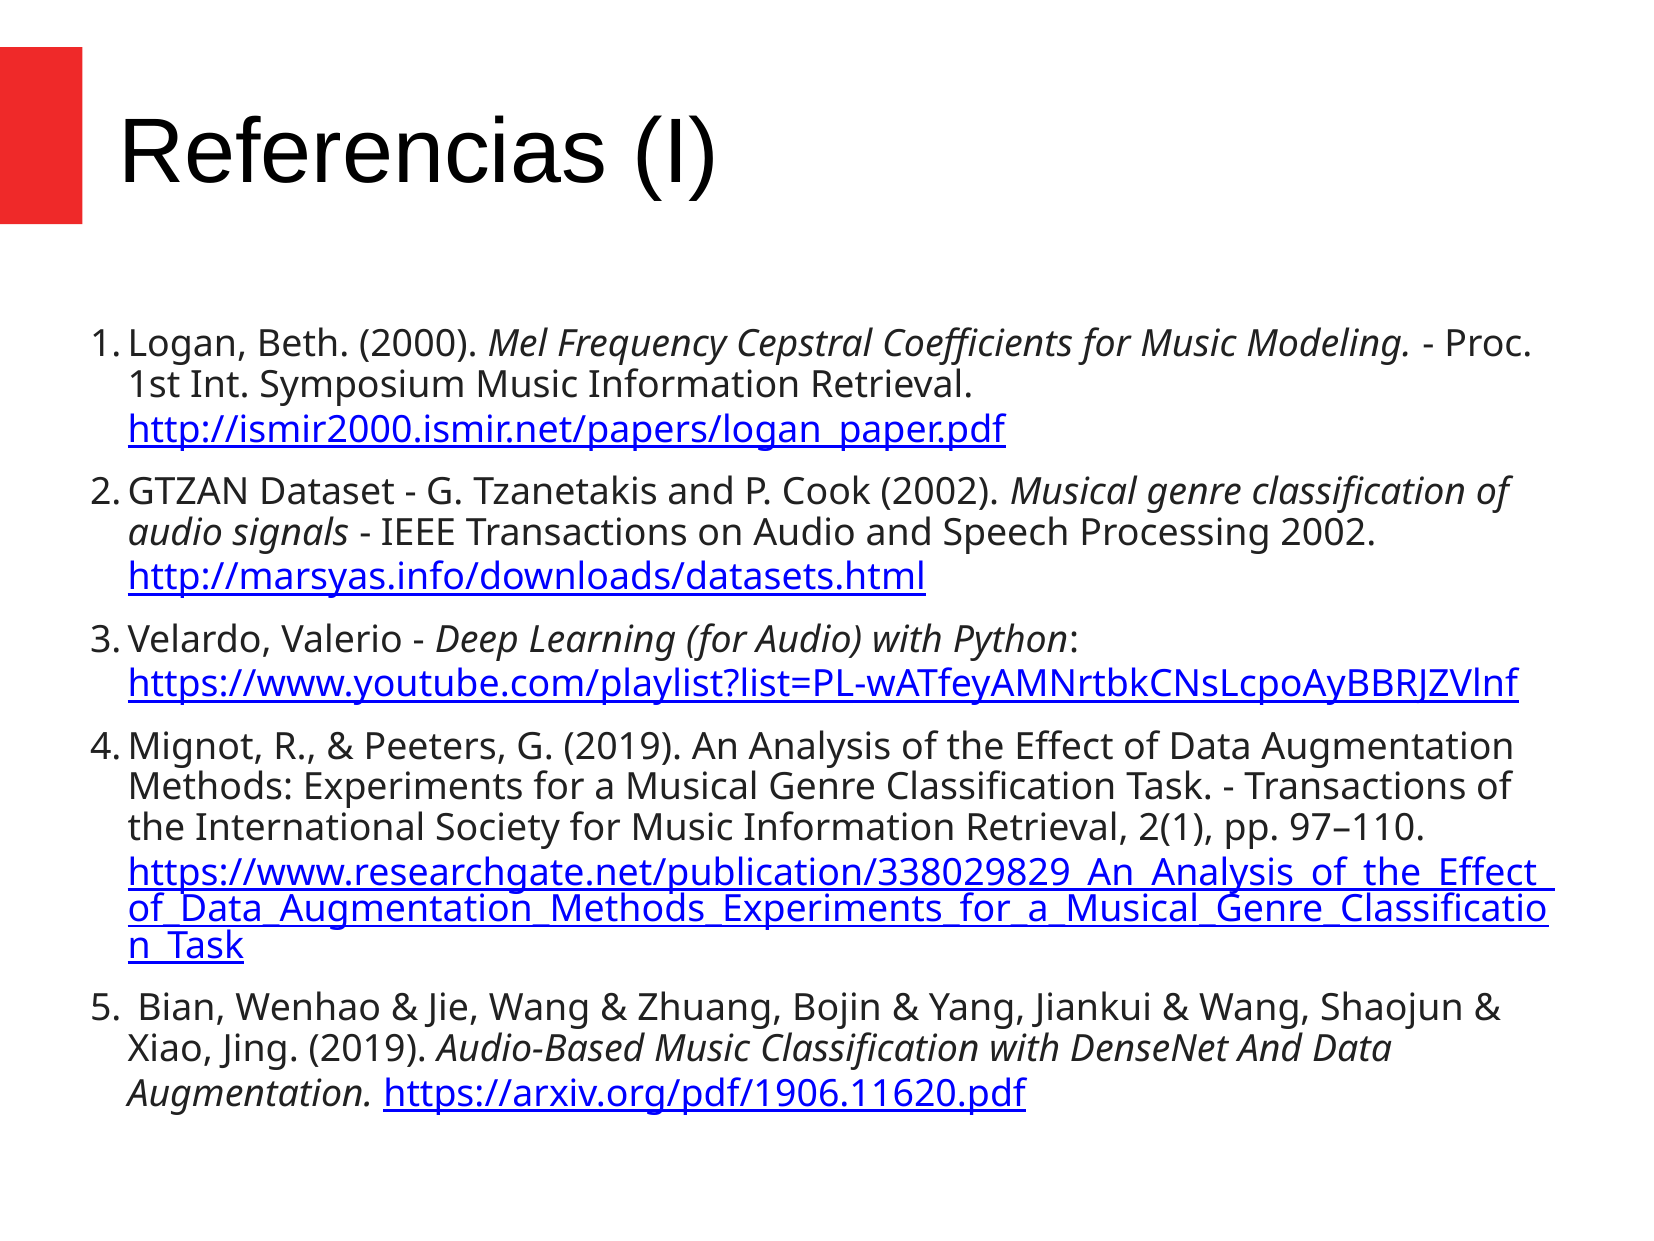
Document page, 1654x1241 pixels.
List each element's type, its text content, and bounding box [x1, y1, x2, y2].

text_box Logan, Beth. (2000). Mel Frequency Cepstral Coefficients for Music Modeling. - Proc. 1st Int. Symposium Music Information Retrieval. http://ismir2000.ismir.net/papers/logan_paper.pdf GTZAN Dataset - G. Tzanetakis and P. Cook (2002). Musical genre classification of audio signals - IEEE Transactions on Audio and Speech Processing 2002. http://marsyas.info/downloads/datasets.html Velardo, Valerio - Deep Learning (for Audio) with Python: https://www.youtube.com/playlist?list=PL-wATfeyAMNrtbkCNsLcpoAyBBRJZVlnf Mignot, R., & Peeters, G. (2019). An Analysis of the Effect of Data Augmentation Methods: Experiments for a Musical Genre Classification Task. - Transactions of the International Society for Music Information Retrieval, 2(1), pp. 97–110. https://www.researchgate.net/publication/338029829_An_Analysis_of_the_Effect_of_Data_Augmentation_Methods_Experiments_for_a_Musical_Genre_Classification_Task Bian, Wenhao & Jie, Wang & Zhuang, Bojin & Yang, Jiankui & Wang, Shaojun & Xiao, Jing. (2019). Audio-Based Music Classification with DenseNet And Data Augmentation. https://arxiv.org/pdf/1906.11620.pdf [90, 354, 1571, 1074]
text_box Referencias (I) [118, 49, 1571, 257]
